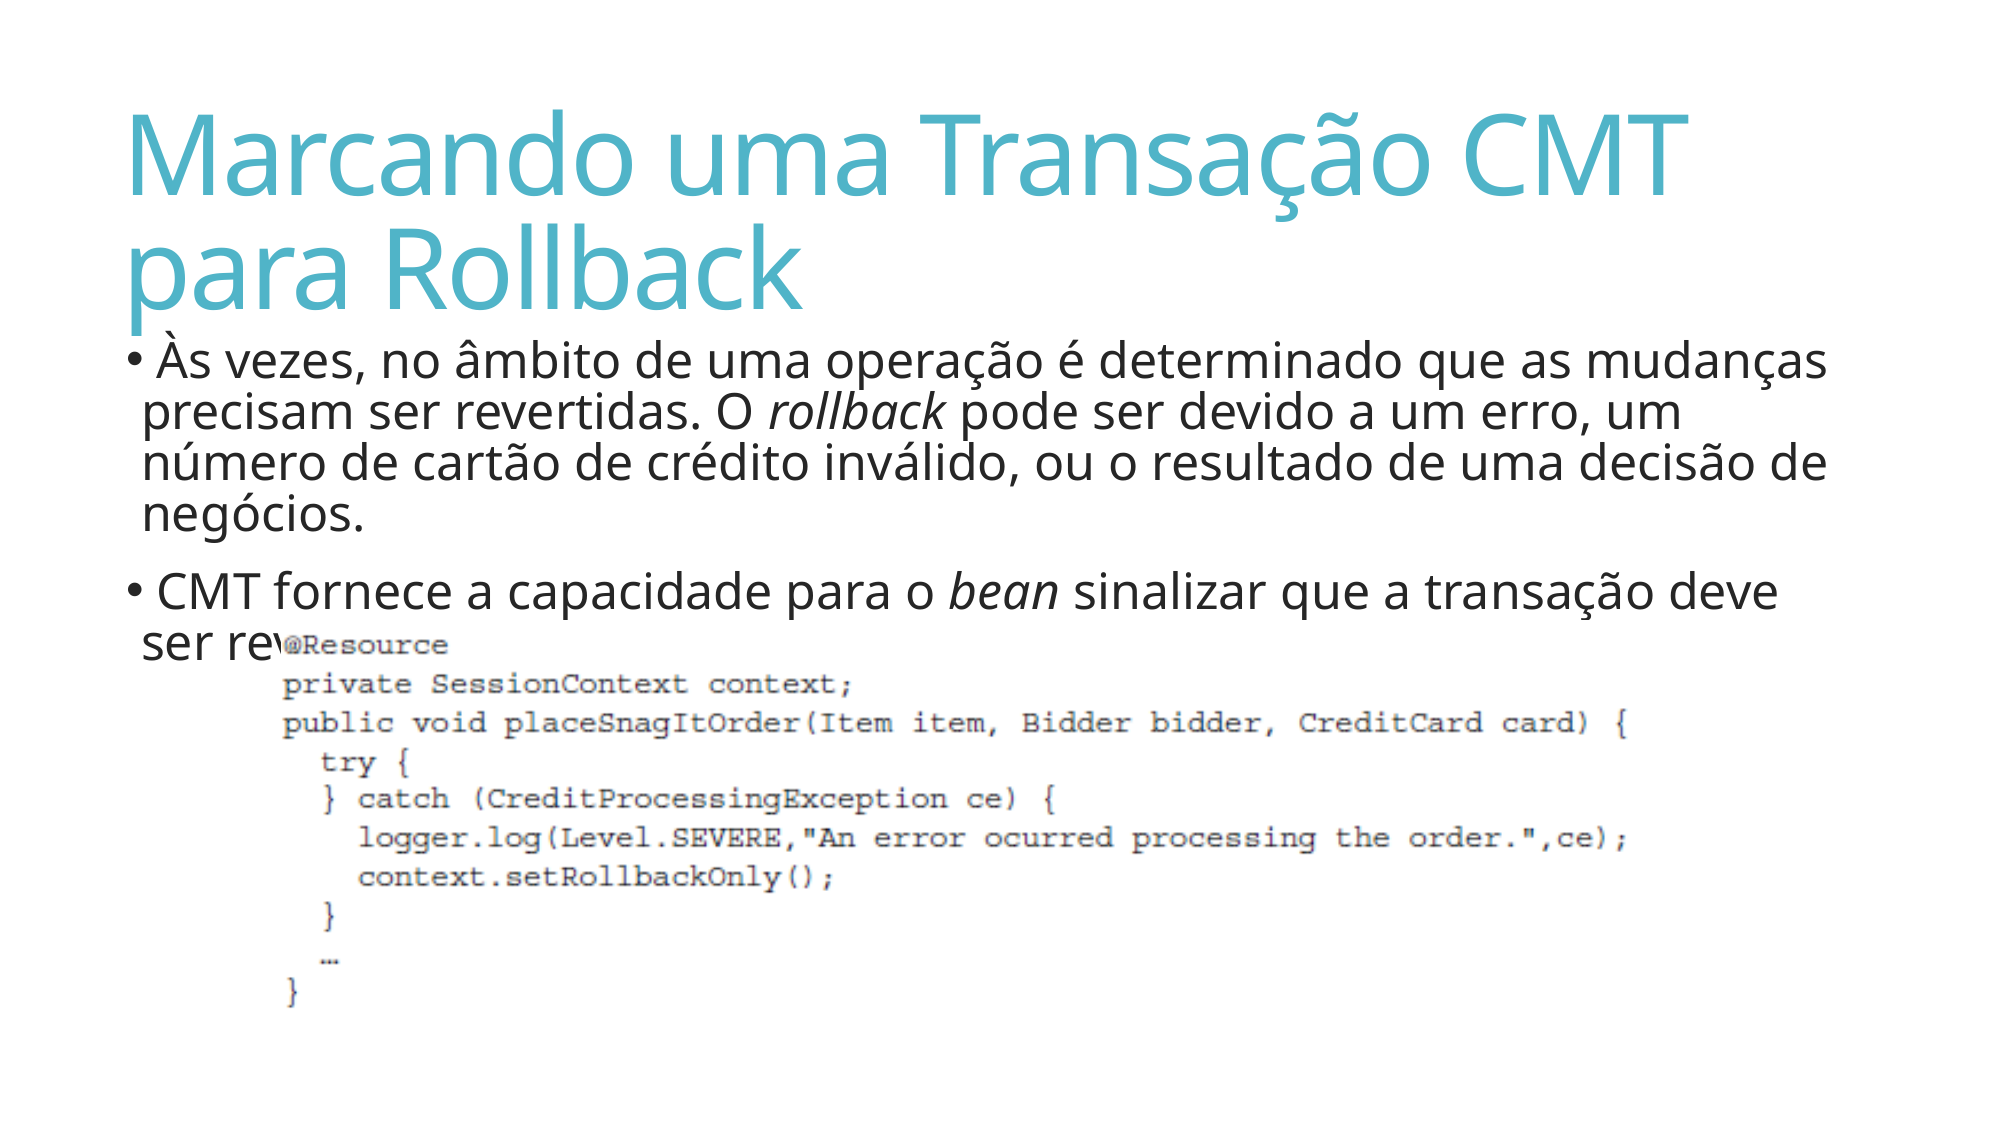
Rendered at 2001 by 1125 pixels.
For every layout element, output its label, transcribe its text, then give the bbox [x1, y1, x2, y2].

list Às vezes, no âmbito de uma operação é determinado que as mudanças precisam ser revertidas. O rollback pode ser devido a um erro, um número de cartão de crédito inválido, ou o resultado de uma decisão de negócios. CMT fornece a capacidade para o bean sinalizar que a transação deve ser revertida. [111, 329, 1876, 596]
title Marcando uma Transação CMT para Rollback [107, 81, 1875, 354]
picture [281, 620, 1644, 1015]
